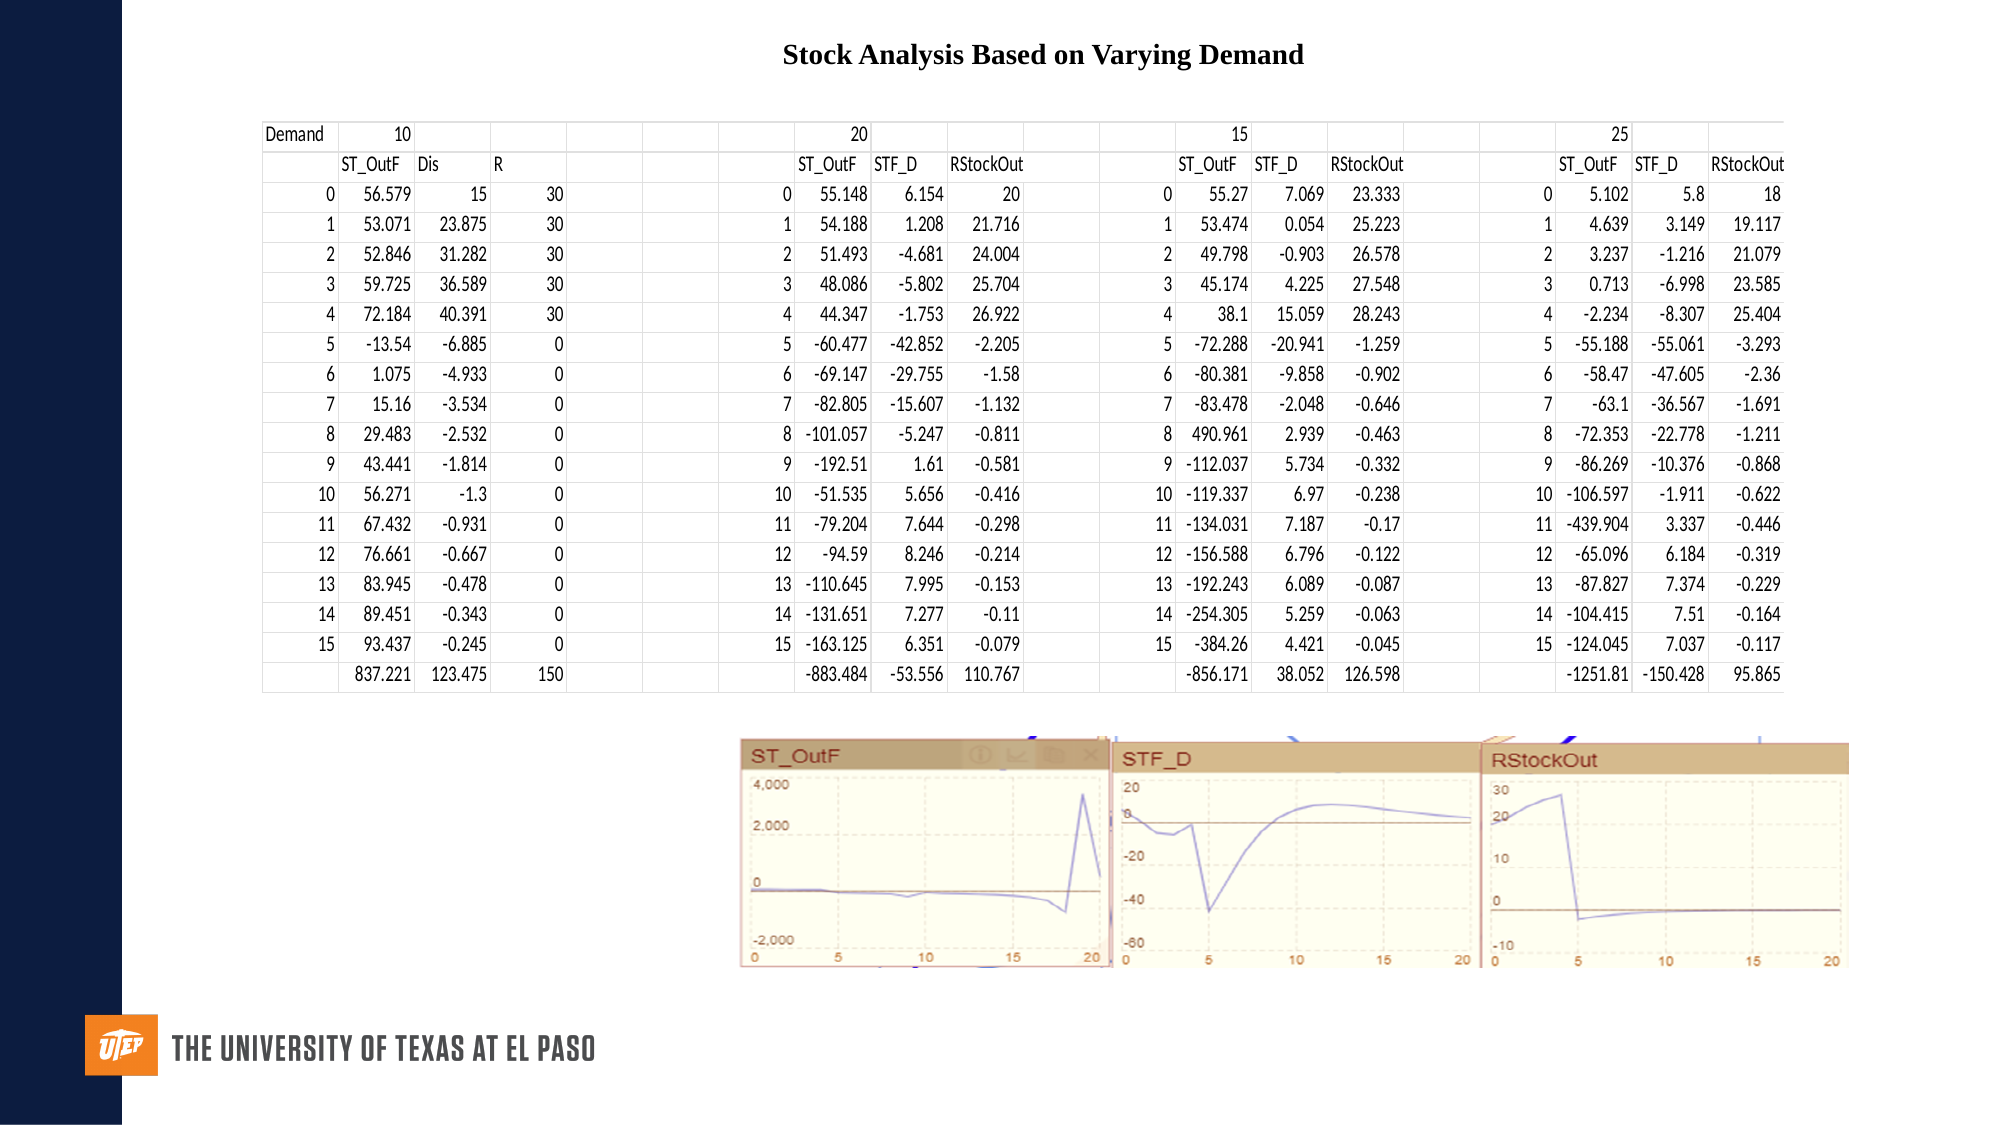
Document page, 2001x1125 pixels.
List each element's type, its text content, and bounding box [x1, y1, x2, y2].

text_box Stock Analysis Based on Varying Demand [768, 28, 1361, 78]
picture [261, 121, 1785, 694]
picture [737, 736, 1849, 969]
picture [0, 0, 602, 1125]
